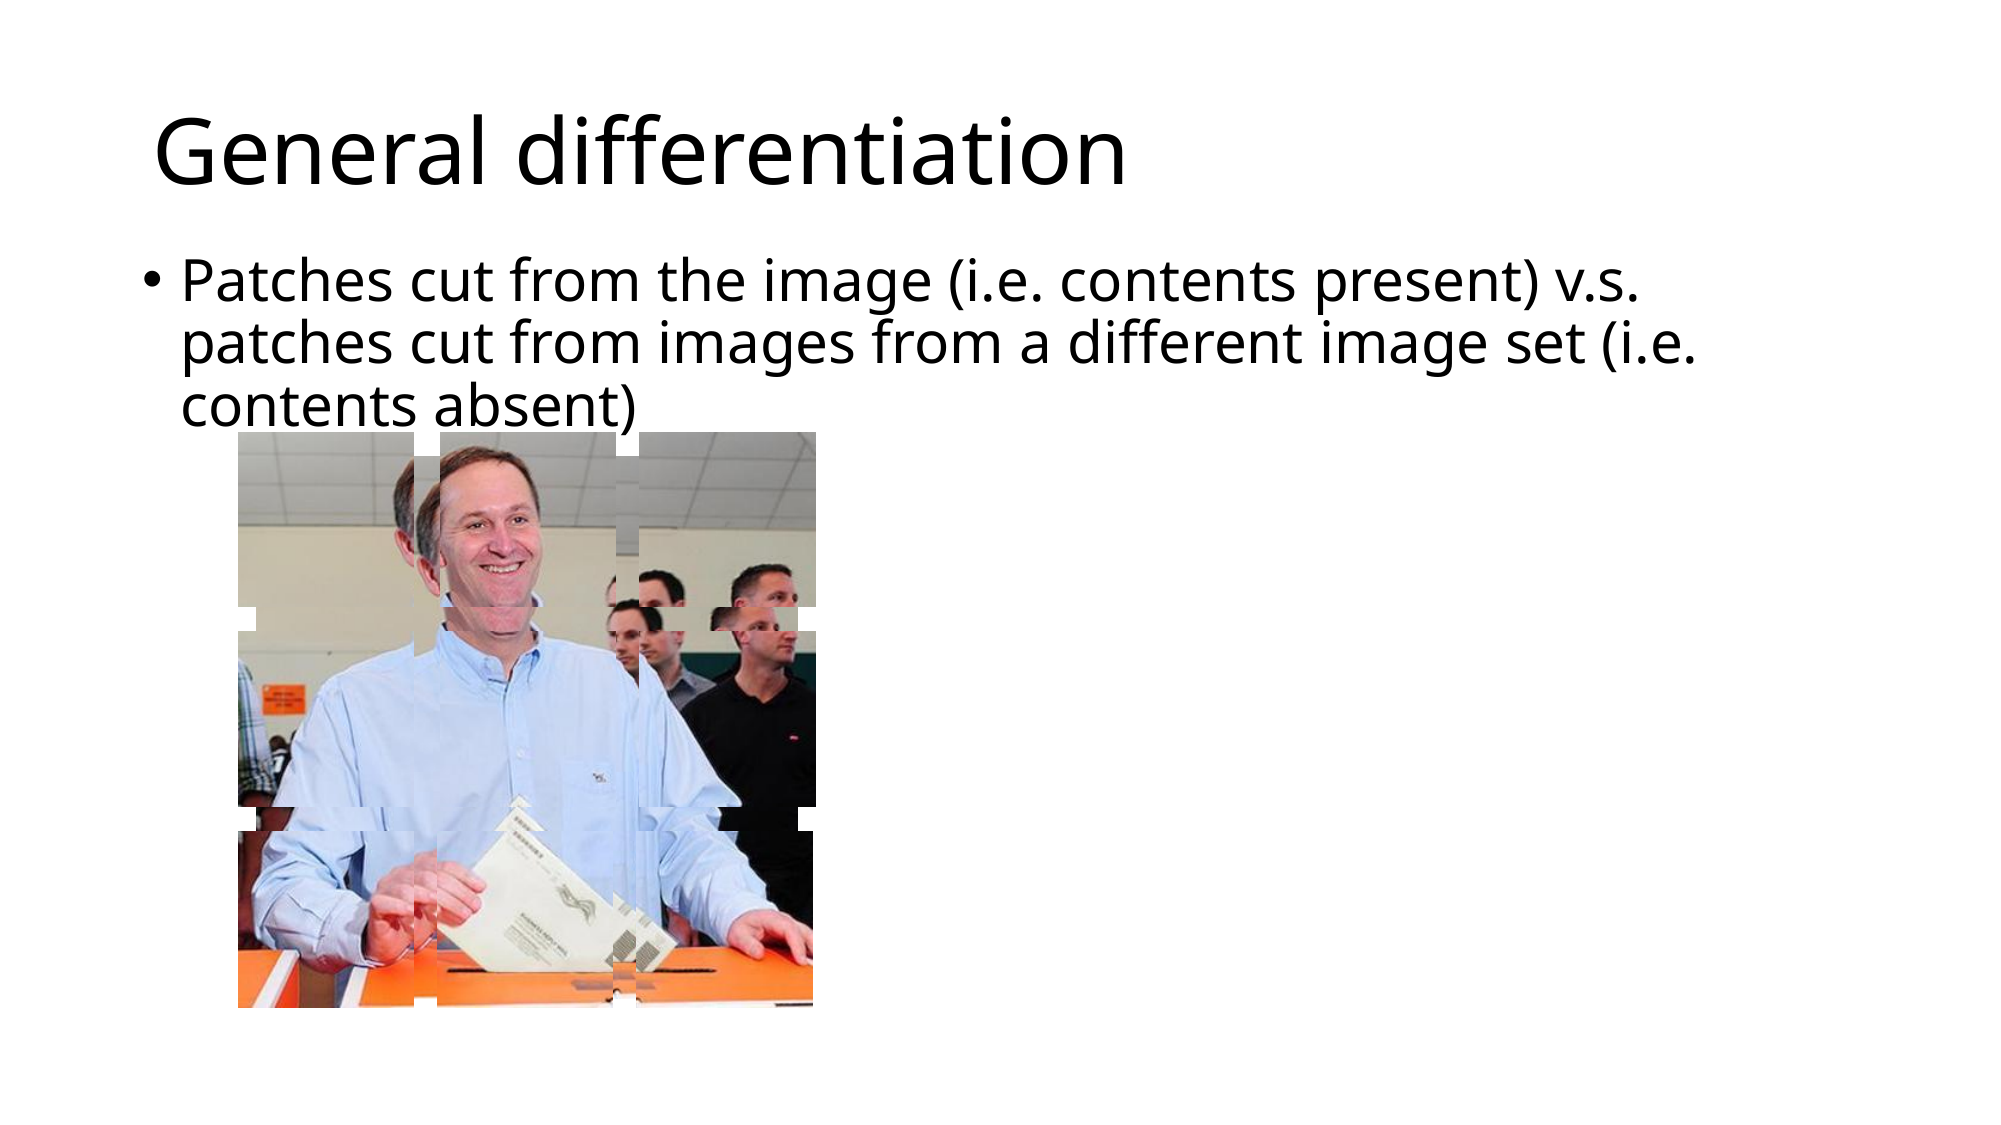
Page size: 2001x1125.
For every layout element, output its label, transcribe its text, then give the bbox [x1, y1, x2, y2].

title General differentiation [137, 45, 1863, 243]
list Patches cut from the image (i.e. contents present) v.s. patches cut from images from a different image set (i.e. contents absent) [127, 243, 1883, 479]
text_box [238, 432, 816, 1008]
